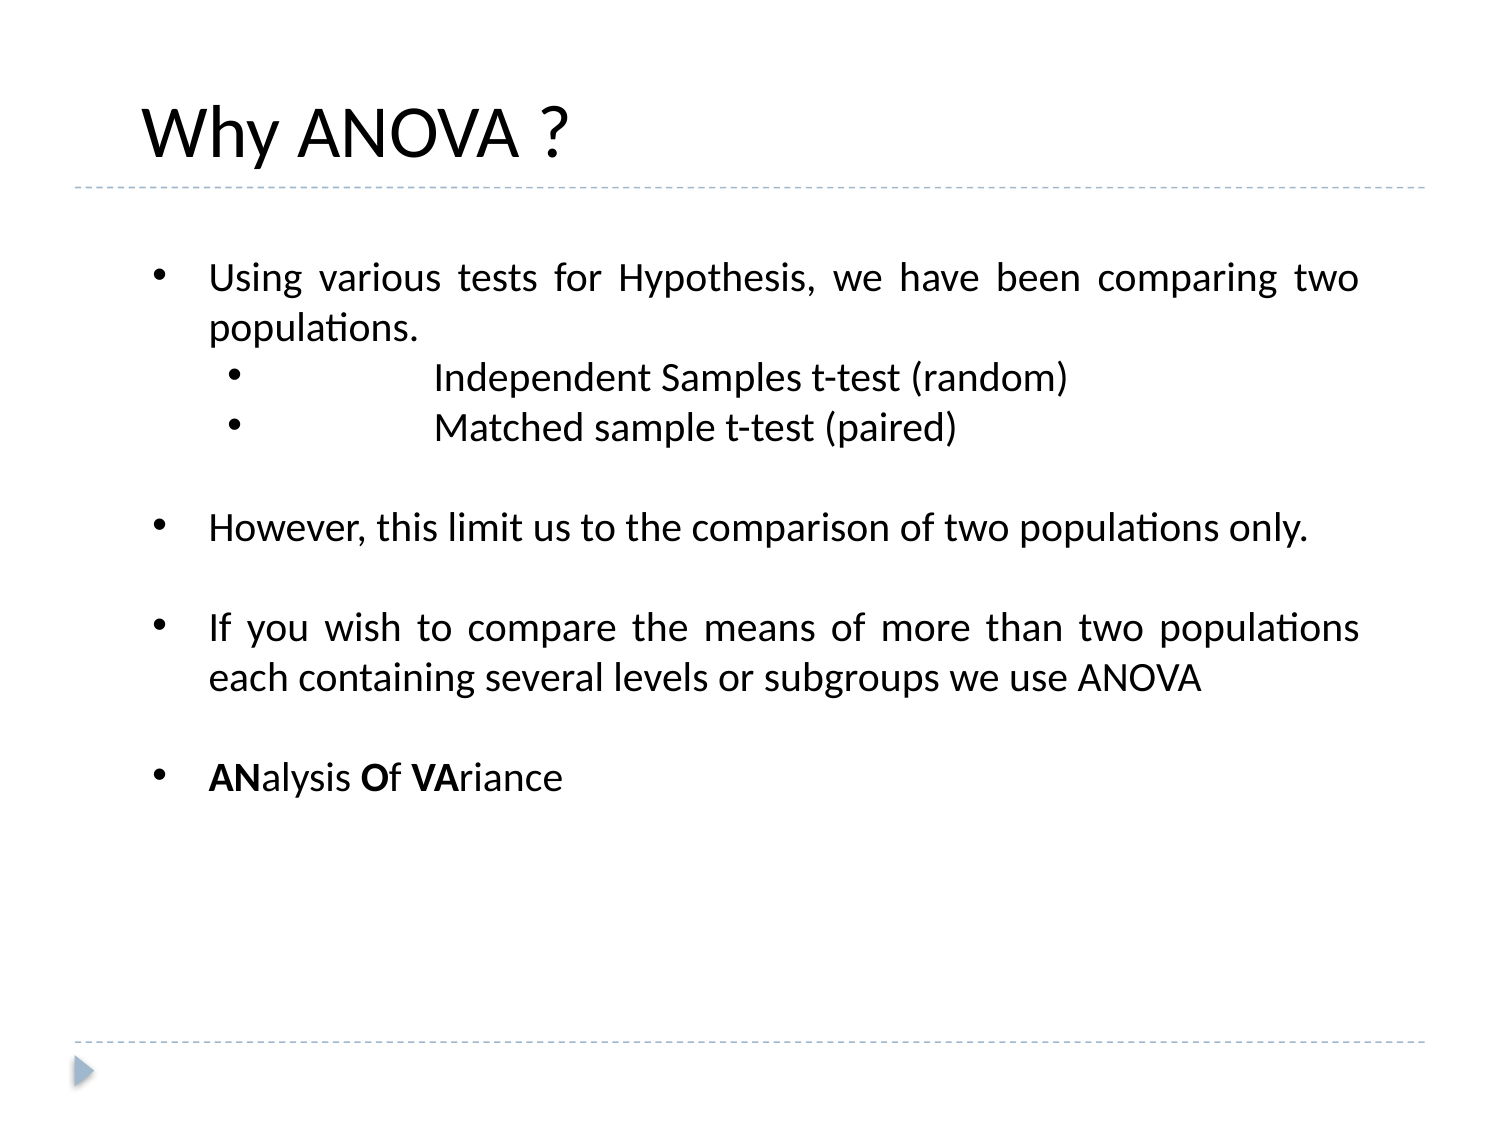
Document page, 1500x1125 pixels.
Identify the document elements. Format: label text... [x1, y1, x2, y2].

text_box Why ANOVA ? [126, 74, 588, 180]
text_box Using various tests for Hypothesis, we have been comparing two populations. Independent Samples t-test (random) Matched sample t-test (paired) However, this limit us to the comparison of two populations only. If you wish to compare the means of more than two populations each containing several levels or subgroups we use ANOVA ANalysis Of VAriance [137, 242, 1375, 807]
